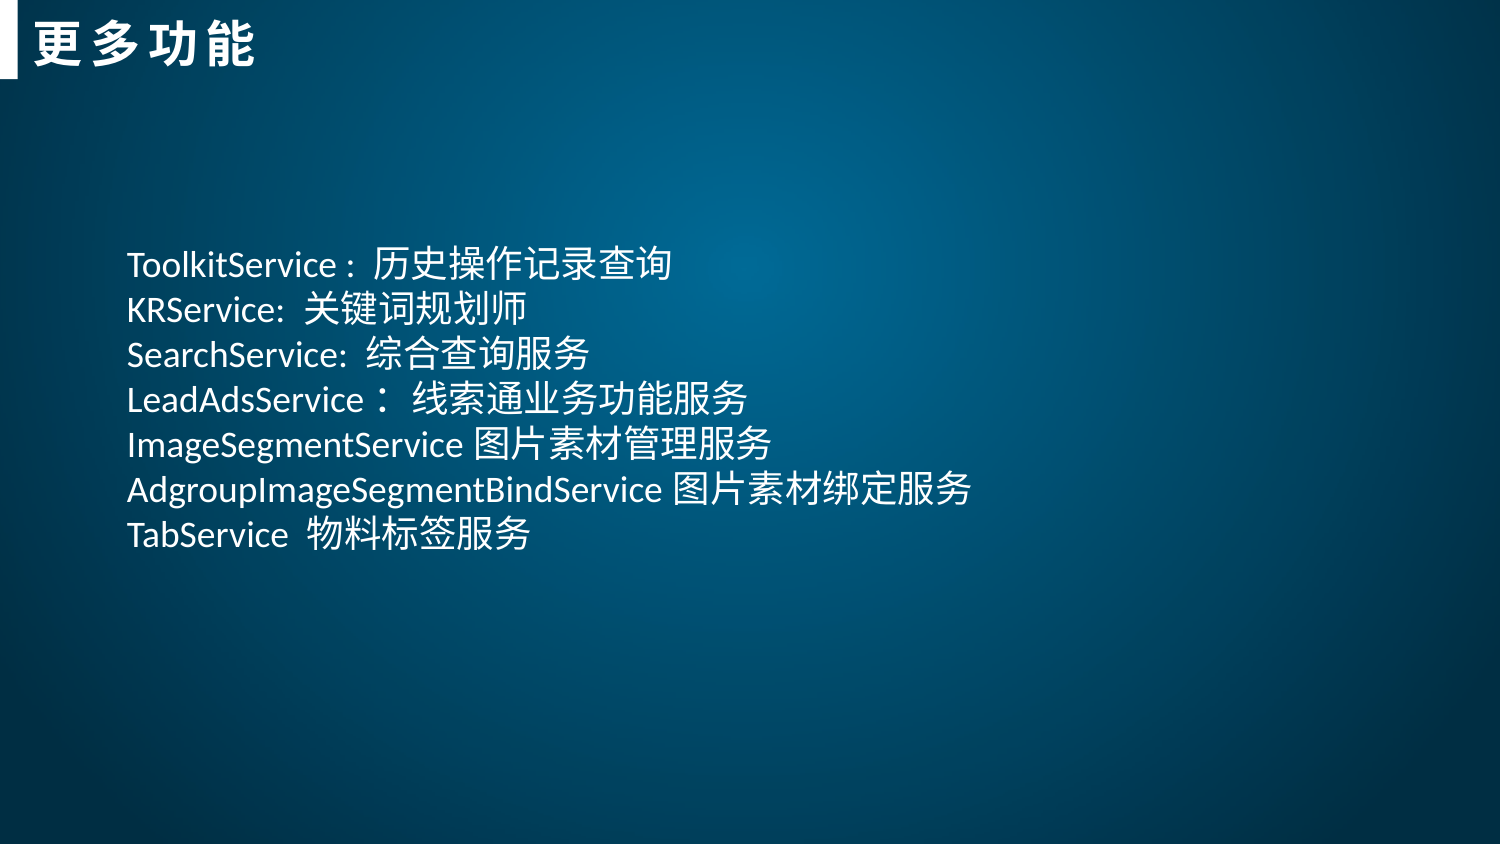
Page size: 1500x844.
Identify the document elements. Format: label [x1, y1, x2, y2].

picture [639, 381, 654, 391]
picture [564, 391, 595, 398]
picture [447, 439, 462, 457]
picture [565, 398, 593, 414]
picture [383, 516, 396, 549]
picture [652, 258, 662, 274]
picture [522, 484, 531, 501]
picture [488, 247, 497, 279]
picture [717, 428, 733, 459]
picture [144, 539, 150, 547]
picture [646, 484, 661, 502]
picture [427, 381, 446, 414]
picture [414, 400, 425, 404]
picture [222, 387, 237, 412]
picture [218, 530, 222, 546]
picture [139, 440, 143, 456]
picture [167, 349, 178, 366]
picture [422, 516, 436, 525]
picture [450, 246, 460, 279]
picture [413, 246, 444, 279]
picture [500, 387, 520, 409]
picture [411, 355, 433, 369]
picture [168, 449, 174, 457]
picture [411, 535, 416, 545]
picture [342, 291, 352, 323]
picture [431, 299, 447, 324]
picture [395, 306, 405, 319]
picture [383, 253, 406, 279]
picture [563, 248, 595, 279]
picture [389, 485, 403, 507]
picture [165, 359, 171, 367]
picture [916, 473, 932, 504]
picture [223, 433, 236, 457]
picture [308, 516, 321, 549]
picture [348, 394, 362, 412]
picture [187, 439, 201, 450]
picture [321, 349, 336, 367]
picture [938, 481, 969, 488]
picture [716, 381, 742, 391]
picture [270, 485, 274, 501]
picture [130, 298, 144, 321]
picture [631, 441, 654, 459]
picture [640, 394, 653, 414]
picture [637, 258, 647, 277]
picture [259, 439, 273, 450]
picture [713, 471, 743, 504]
picture [488, 478, 503, 501]
picture [738, 436, 769, 443]
picture [456, 485, 460, 501]
picture [353, 478, 366, 502]
picture [248, 349, 262, 367]
picture [604, 485, 618, 501]
picture [217, 349, 226, 366]
picture [592, 484, 601, 501]
picture [433, 293, 448, 312]
picture [94, 20, 137, 66]
picture [306, 395, 319, 411]
picture [825, 472, 833, 489]
picture [539, 249, 558, 279]
picture [146, 349, 161, 367]
picture [550, 390, 556, 402]
picture [437, 516, 454, 527]
picture [146, 529, 157, 546]
picture [501, 382, 519, 387]
picture [155, 439, 163, 456]
picture [145, 394, 159, 412]
picture [299, 494, 305, 502]
picture [397, 528, 416, 549]
picture [626, 426, 641, 434]
picture [181, 386, 196, 412]
picture [496, 291, 502, 323]
picture [648, 246, 670, 279]
picture [368, 337, 377, 352]
picture [525, 258, 537, 278]
picture [600, 385, 614, 407]
picture [322, 529, 329, 540]
picture [406, 337, 437, 350]
picture [185, 304, 200, 322]
picture [201, 388, 219, 411]
picture [306, 439, 320, 457]
picture [317, 496, 331, 508]
picture [164, 259, 179, 277]
picture [368, 353, 378, 359]
picture [517, 485, 521, 501]
picture [257, 388, 270, 412]
picture [451, 381, 483, 414]
picture [657, 399, 671, 414]
picture [200, 484, 216, 502]
picture [186, 451, 200, 463]
picture [601, 246, 633, 273]
picture [750, 471, 782, 504]
picture [305, 349, 317, 367]
picture [361, 516, 379, 549]
picture [150, 25, 169, 57]
picture [662, 429, 673, 455]
picture [282, 439, 301, 456]
picture [422, 528, 453, 534]
picture [306, 292, 338, 324]
picture [168, 529, 178, 547]
picture [462, 485, 470, 501]
picture [247, 259, 261, 277]
picture [332, 394, 344, 412]
picture [474, 479, 483, 502]
picture [657, 381, 671, 396]
picture [423, 484, 432, 501]
picture [566, 381, 592, 391]
picture [128, 523, 144, 546]
picture [165, 21, 195, 65]
picture [294, 394, 303, 411]
picture [556, 346, 587, 353]
picture [199, 529, 213, 547]
picture [212, 341, 216, 366]
picture [331, 440, 339, 456]
picture [462, 248, 482, 265]
picture [864, 471, 894, 482]
picture [277, 440, 281, 456]
picture [491, 336, 513, 369]
picture [513, 426, 543, 459]
picture [324, 532, 334, 548]
picture [498, 247, 520, 279]
picture [192, 251, 204, 276]
picture [475, 518, 491, 549]
picture [204, 439, 218, 457]
picture [231, 485, 235, 501]
picture [305, 259, 315, 277]
picture [443, 336, 475, 363]
picture [128, 478, 147, 501]
picture [499, 516, 525, 526]
picture [243, 394, 253, 412]
picture [498, 533, 526, 549]
picture [380, 303, 390, 322]
picture [422, 544, 453, 548]
picture [357, 433, 370, 457]
picture [231, 343, 244, 367]
picture [443, 346, 452, 352]
picture [165, 394, 176, 411]
picture [408, 485, 412, 501]
picture [459, 517, 470, 549]
picture [129, 343, 142, 367]
picture [393, 439, 402, 456]
picture [353, 291, 376, 324]
picture [392, 293, 412, 324]
picture [414, 408, 425, 412]
picture [477, 428, 507, 459]
picture [536, 477, 550, 502]
picture [210, 38, 228, 66]
picture [692, 383, 708, 414]
picture [183, 350, 187, 366]
picture [144, 440, 154, 456]
picture [863, 483, 895, 504]
picture [573, 484, 587, 502]
picture [182, 523, 195, 547]
picture [455, 291, 475, 324]
picture [149, 298, 164, 321]
picture [36, 22, 79, 66]
picture [370, 484, 385, 502]
picture [940, 471, 966, 481]
picture [396, 535, 401, 545]
picture [170, 496, 184, 508]
picture [676, 382, 687, 414]
picture [835, 471, 857, 504]
picture [505, 293, 525, 324]
picture [497, 526, 528, 533]
picture [557, 353, 585, 369]
picture [230, 253, 243, 277]
picture [275, 484, 294, 501]
picture [233, 20, 253, 41]
picture [480, 348, 490, 367]
picture [461, 266, 483, 279]
picture [301, 484, 312, 501]
picture [258, 457, 267, 463]
picture [630, 484, 642, 502]
picture [380, 354, 400, 369]
picture [518, 337, 529, 369]
picture [588, 426, 620, 459]
picture [243, 304, 253, 322]
picture [417, 291, 430, 323]
picture [272, 529, 287, 547]
picture [701, 427, 712, 459]
picture [939, 488, 967, 504]
picture [171, 484, 185, 495]
picture [279, 260, 292, 276]
picture [405, 440, 419, 456]
picture [205, 304, 214, 321]
picture [163, 521, 167, 546]
picture [0, 0, 17, 79]
picture [368, 363, 378, 367]
picture [320, 259, 335, 277]
picture [374, 439, 388, 457]
picture [231, 530, 244, 546]
picture [437, 484, 451, 502]
picture [241, 484, 255, 507]
picture [334, 484, 349, 502]
picture [431, 439, 443, 457]
picture [714, 391, 745, 398]
picture [381, 336, 400, 346]
picture [672, 428, 696, 458]
picture [900, 472, 911, 504]
picture [256, 529, 268, 547]
picture [488, 395, 495, 413]
picture [233, 44, 253, 66]
picture [150, 477, 165, 502]
picture [627, 434, 657, 442]
picture [740, 426, 766, 436]
picture [239, 439, 254, 457]
picture [558, 336, 584, 346]
picture [739, 443, 767, 459]
picture [168, 298, 181, 322]
picture [480, 291, 487, 324]
picture [495, 348, 505, 364]
picture [259, 451, 272, 461]
picture [274, 394, 289, 412]
picture [128, 253, 144, 276]
picture [788, 471, 820, 504]
picture [389, 502, 397, 508]
picture [280, 350, 293, 366]
picture [130, 388, 141, 411]
picture [527, 390, 533, 402]
picture [195, 349, 207, 367]
picture [217, 305, 231, 321]
picture [551, 426, 583, 459]
picture [375, 248, 408, 278]
picture [321, 516, 341, 549]
picture [526, 382, 558, 413]
picture [170, 439, 181, 456]
picture [413, 485, 421, 501]
picture [209, 20, 230, 35]
picture [643, 426, 658, 433]
picture [556, 478, 569, 502]
picture [163, 404, 169, 412]
picture [217, 254, 226, 277]
picture [221, 485, 229, 502]
picture [346, 516, 360, 549]
picture [534, 338, 550, 369]
picture [267, 350, 271, 366]
picture [715, 398, 743, 414]
picture [144, 259, 159, 277]
picture [318, 484, 331, 495]
picture [414, 382, 425, 399]
picture [343, 434, 353, 457]
picture [259, 304, 273, 322]
picture [612, 382, 633, 414]
picture [676, 473, 706, 504]
